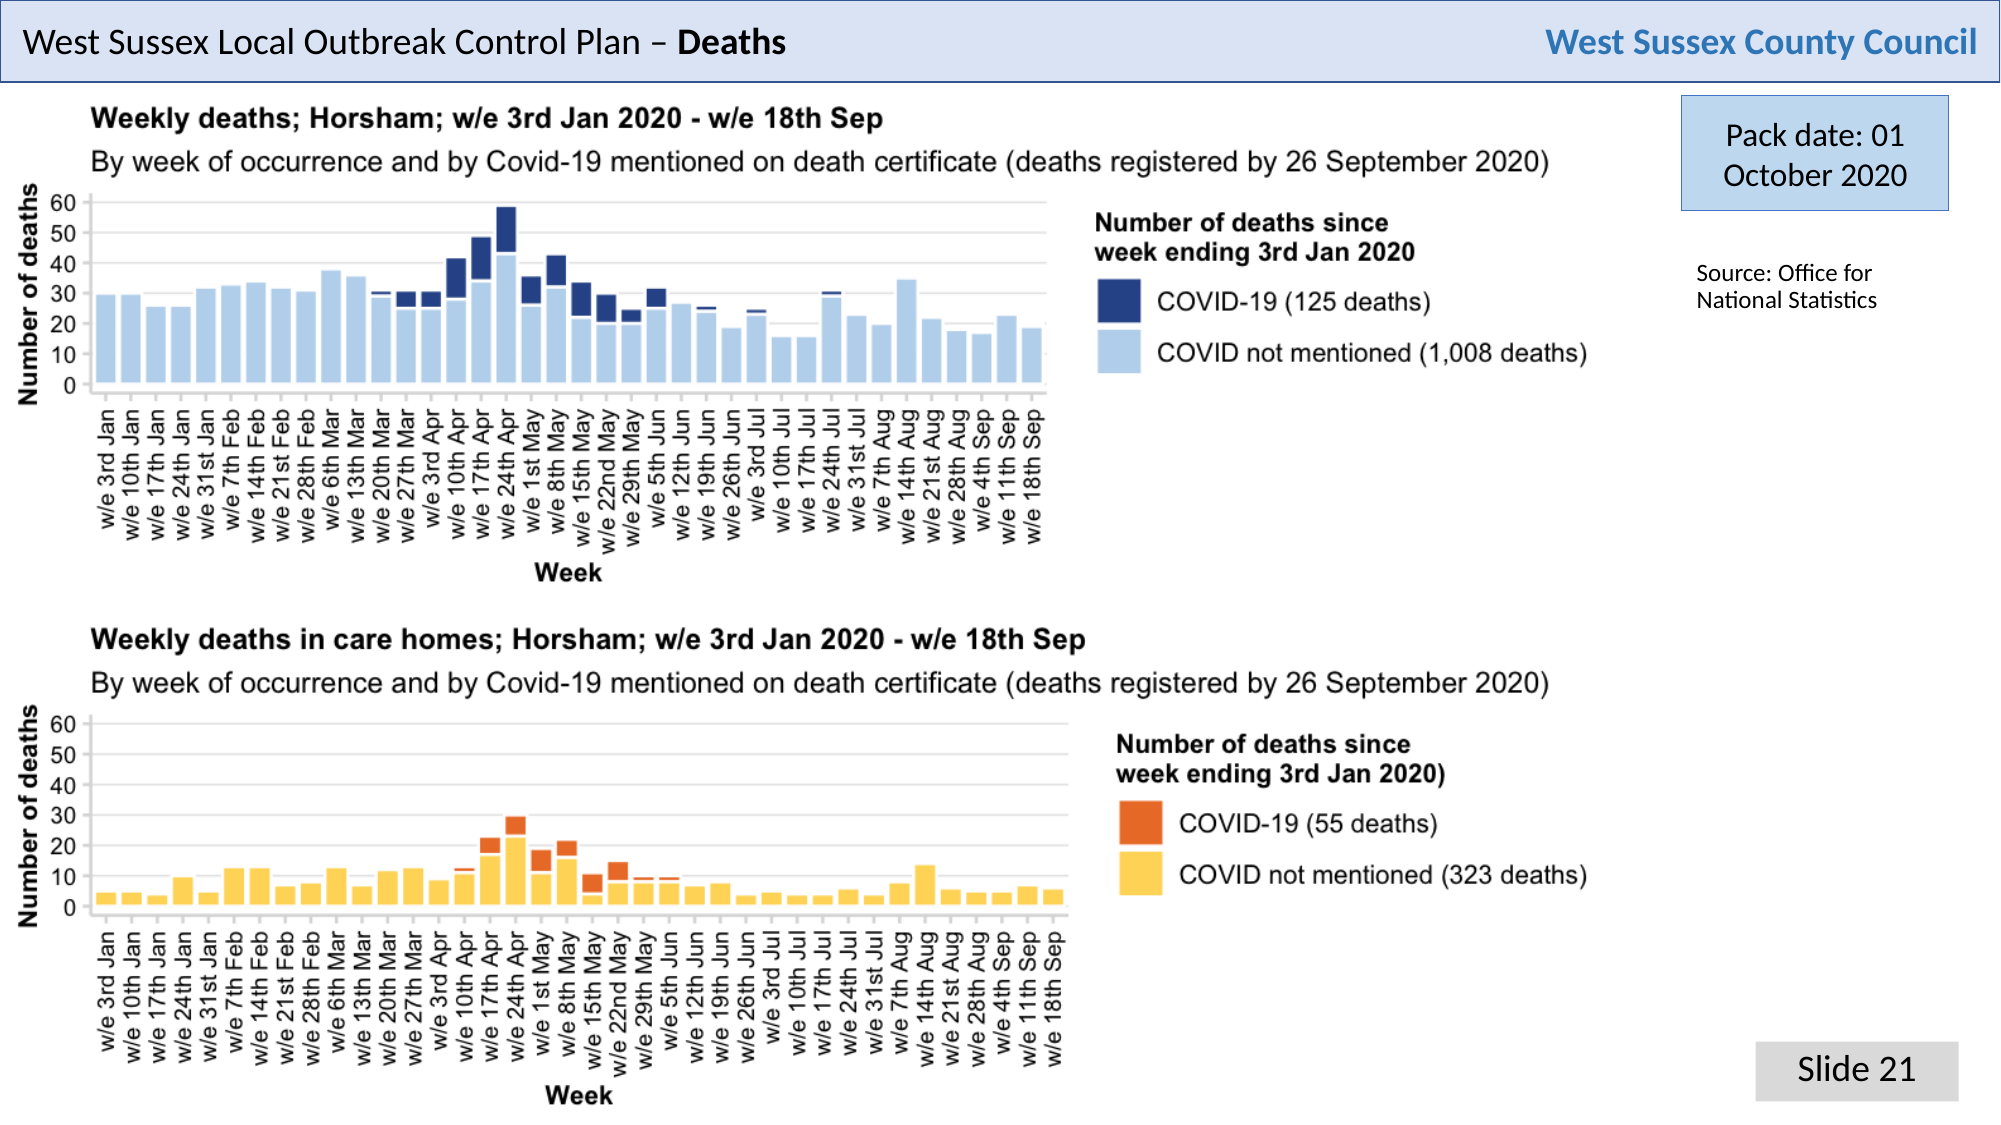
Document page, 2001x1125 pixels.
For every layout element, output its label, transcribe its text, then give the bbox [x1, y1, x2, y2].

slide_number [1681, 95, 1949, 211]
list Source: Office for National Statistics [1681, 252, 1959, 289]
picture [3, 91, 1619, 602]
picture [3, 612, 1619, 1125]
list Slide 21 [1755, 1041, 1959, 1102]
